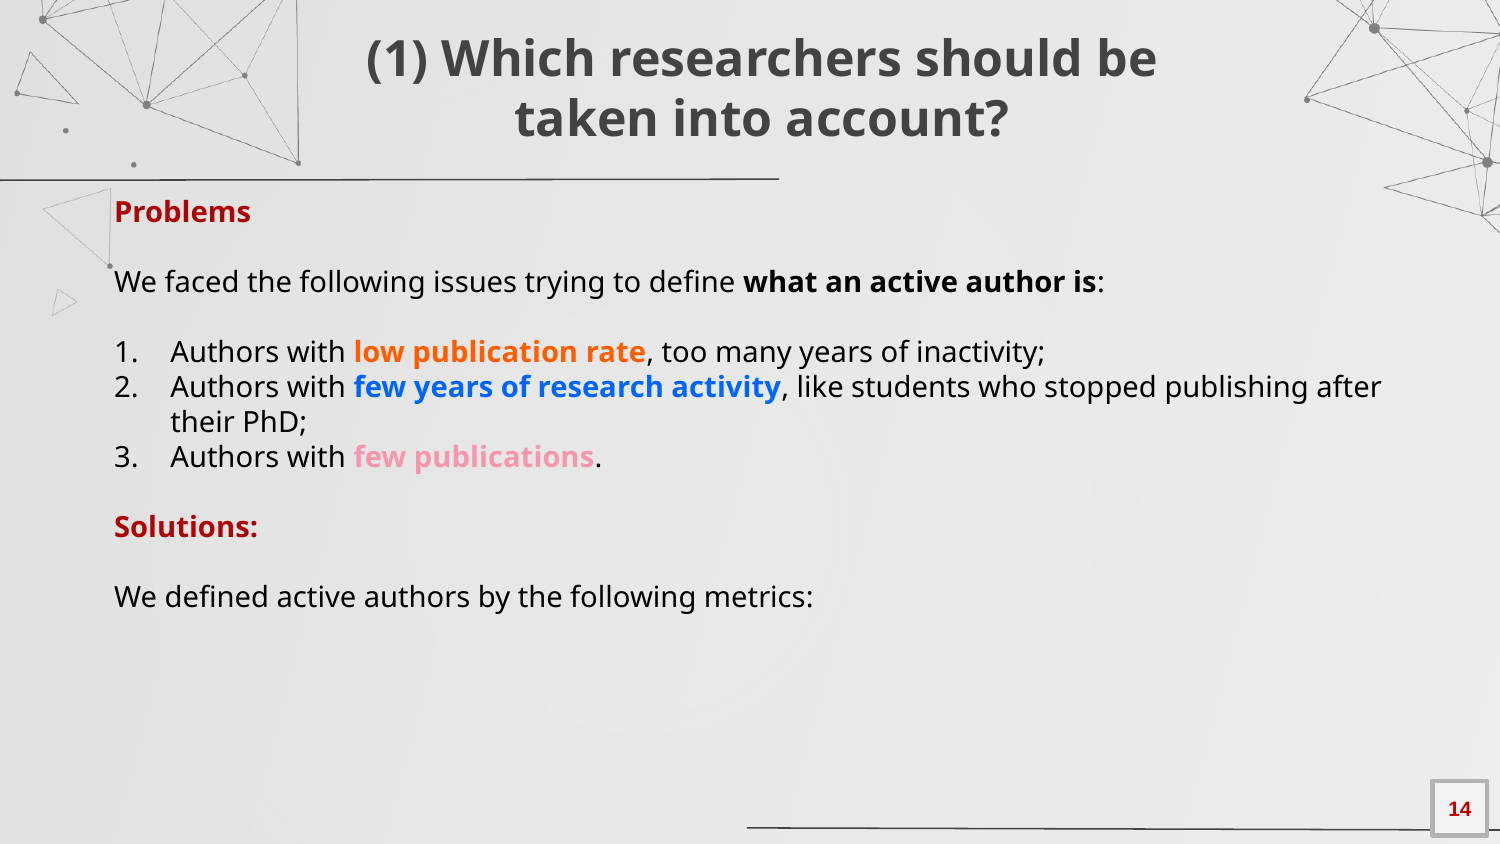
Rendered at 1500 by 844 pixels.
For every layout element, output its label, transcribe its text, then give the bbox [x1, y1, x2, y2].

text_box 14 [1430, 779, 1489, 826]
text_box Problems We faced the following issues trying to define what an active author is: Authors with low publication rate, too many years of inactivity; Authors with few years of research activity, like students who stopped publishing after their PhD; Authors with few publications. Solutions: We defined active authors by the following metrics: [99, 185, 1460, 621]
title (1) Which researchers should be taken into account? [304, 11, 1220, 174]
picture [0, 0, 1500, 844]
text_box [746, 827, 1500, 831]
